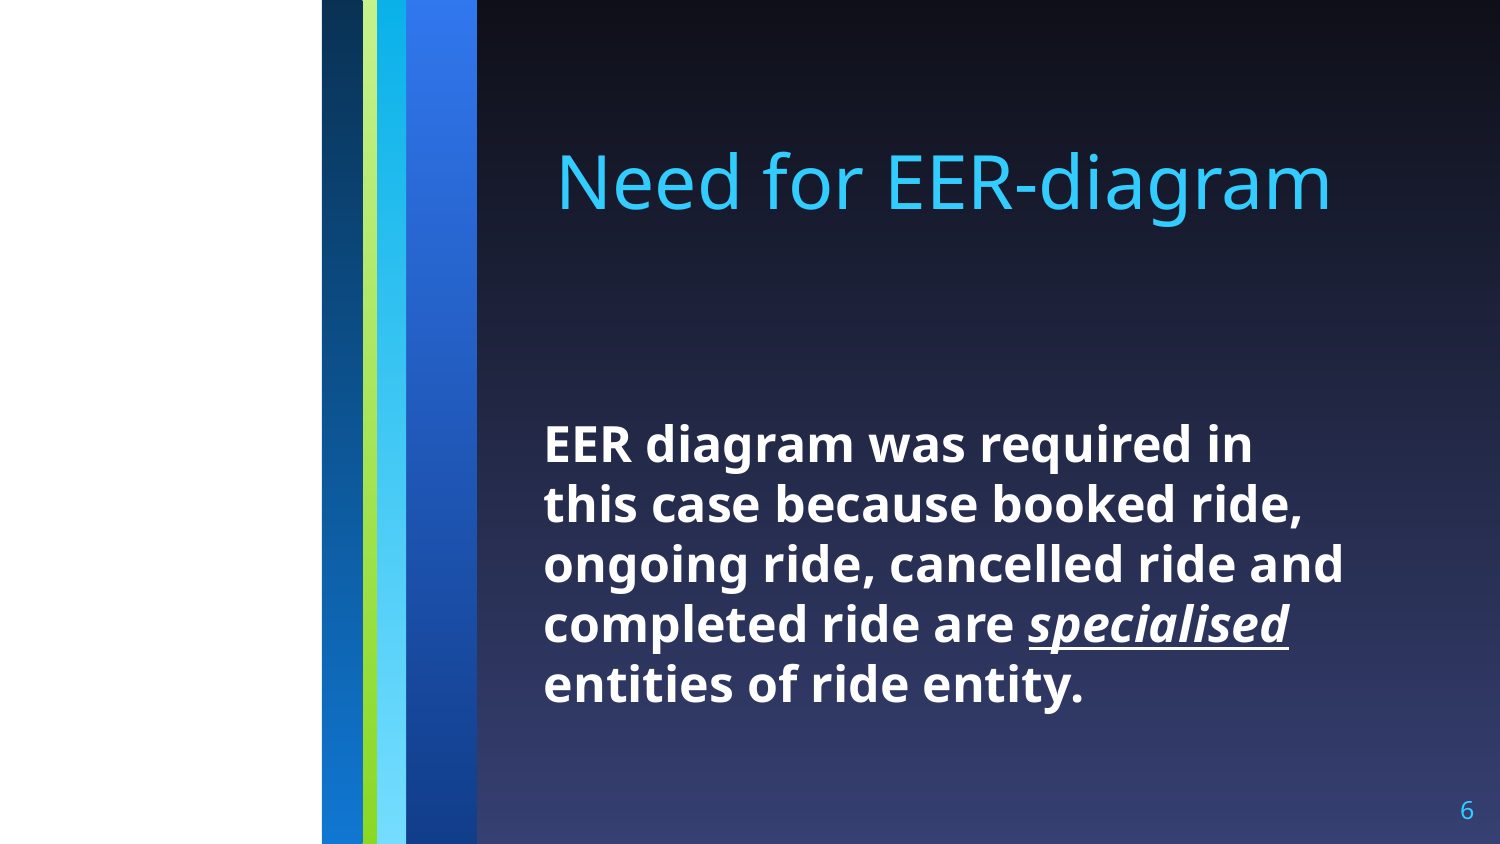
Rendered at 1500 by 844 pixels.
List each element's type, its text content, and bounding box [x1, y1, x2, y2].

slide_number 6 [1399, 779, 1490, 844]
title Need for EER-diagram [540, 126, 1387, 240]
subtitle EER diagram was required in this case because booked ride, ongoing ride, cancelled ride and completed ride are specialised entities of ride entity. [528, 352, 1375, 679]
